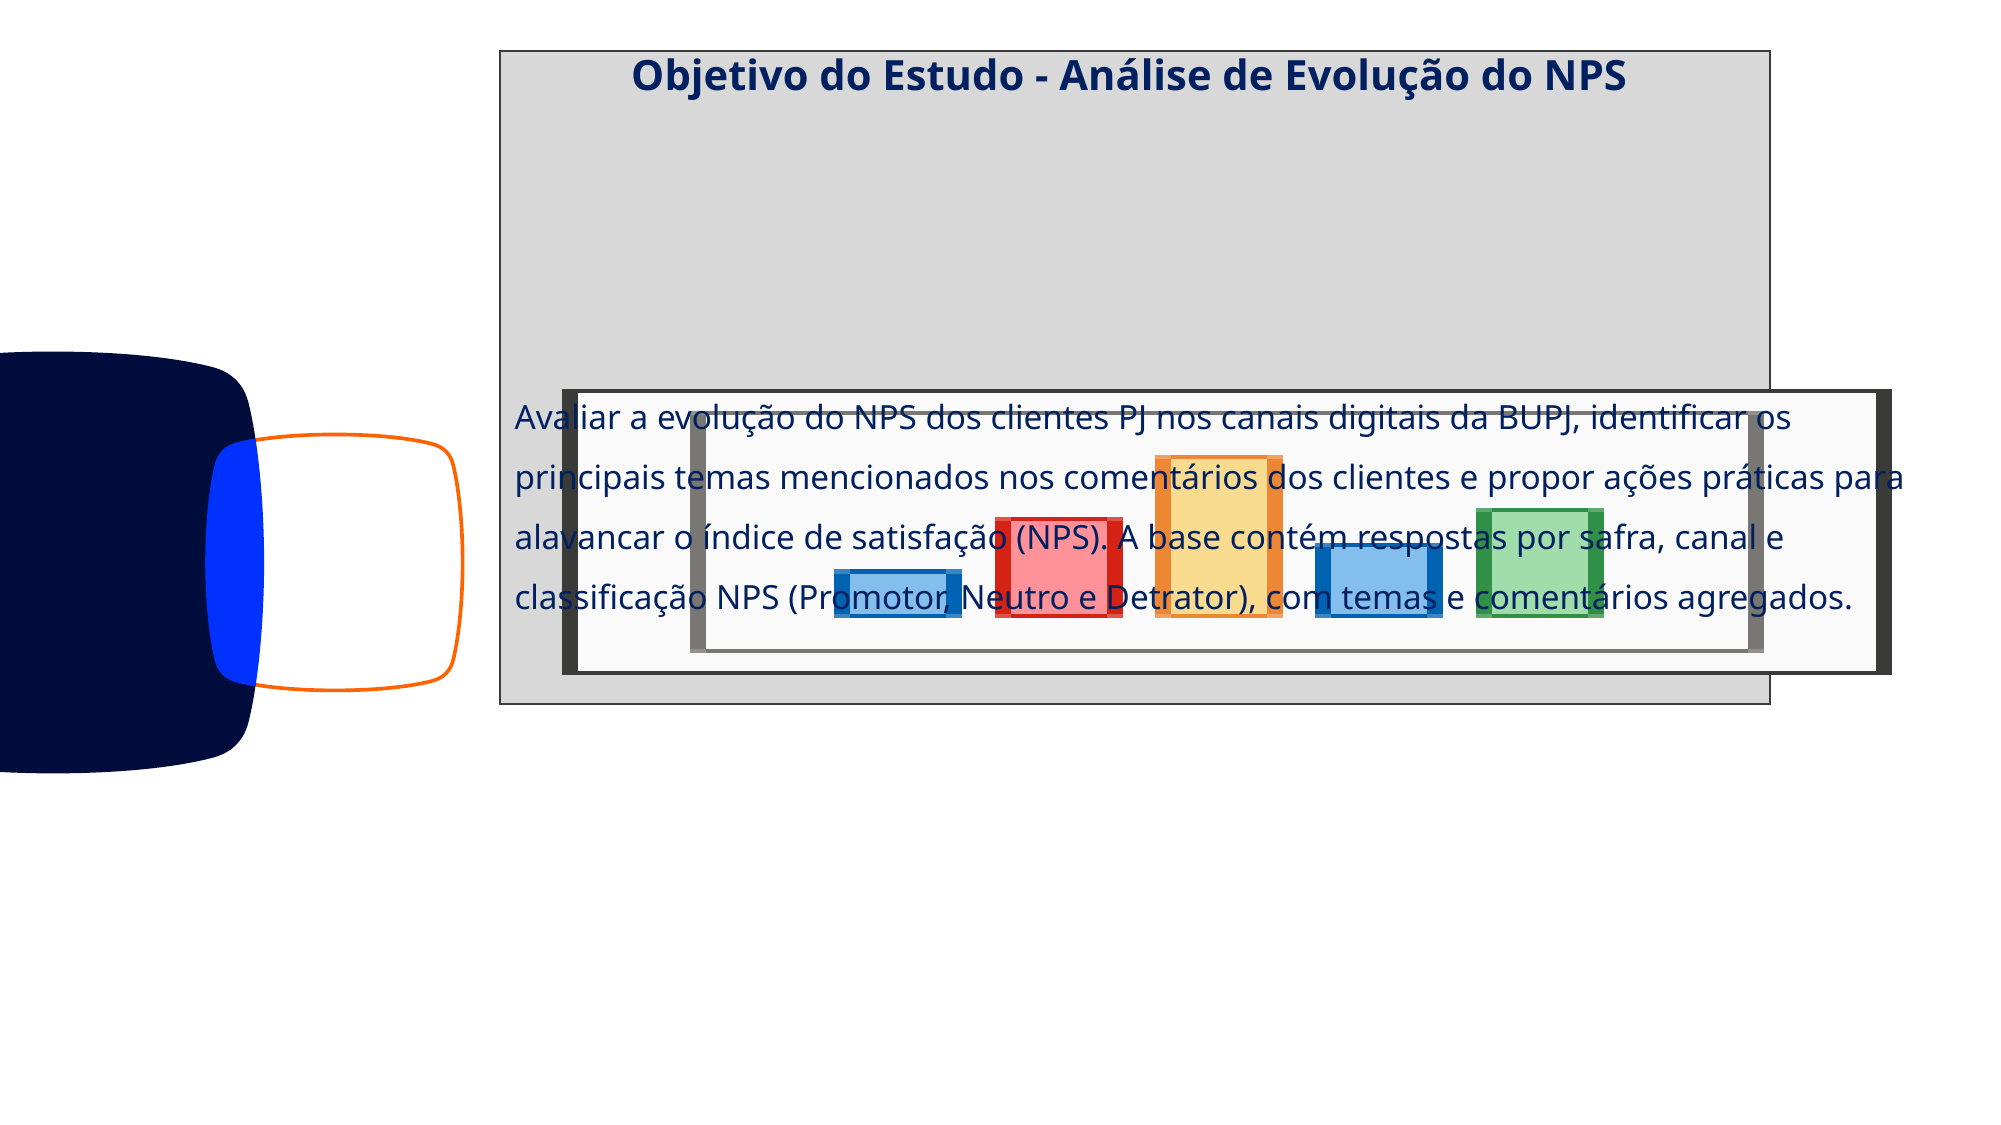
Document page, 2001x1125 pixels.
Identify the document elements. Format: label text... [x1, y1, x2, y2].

list Objetivo do Estudo - Análise de Evolução do NPS [499, 50, 1771, 705]
text_box Avaliar a evolução do NPS dos clientes PJ nos canais digitais da BUPJ, identificar os principais temas mencionados nos comentários dos clientes e propor ações práticas para alavancar o índice de satisfação (NPS). A base contém respostas por safra, canal e classificação NPS (Promotor, Neutro e Detrator), com temas e comentários agregados. [514, 376, 1941, 689]
